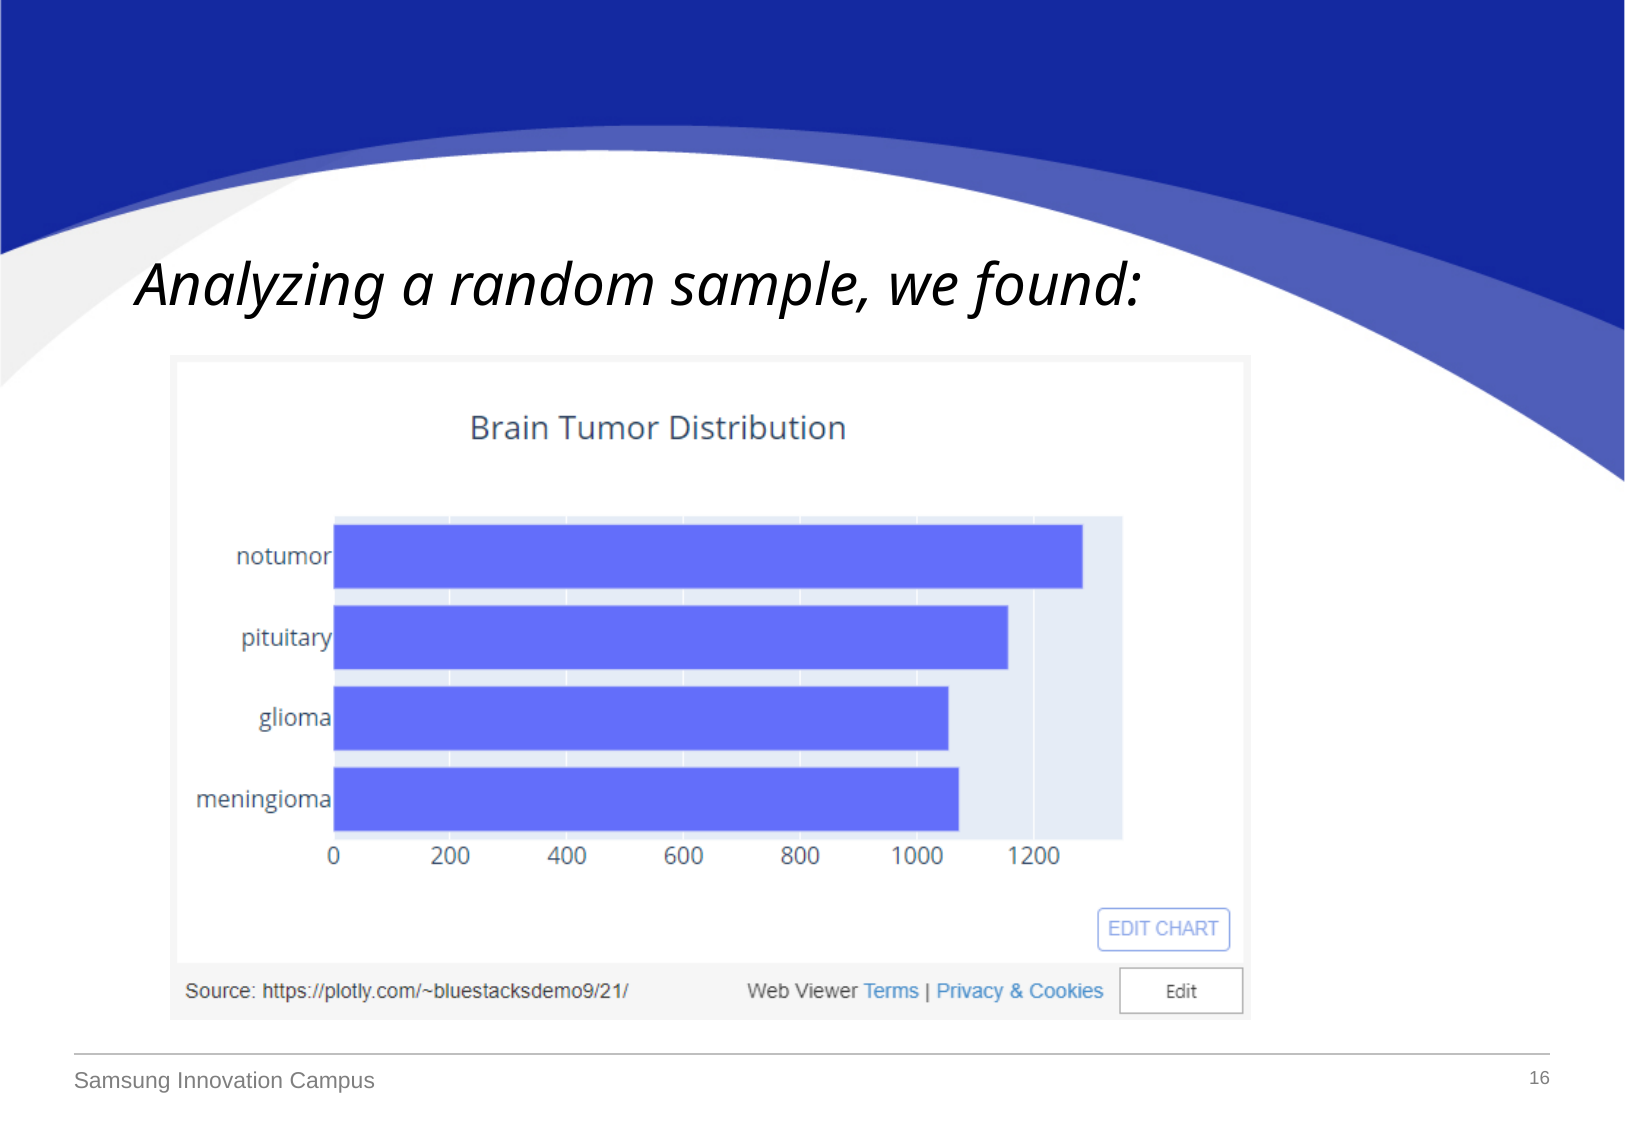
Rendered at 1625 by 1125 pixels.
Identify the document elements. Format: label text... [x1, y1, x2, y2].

picture [0, 0, 1625, 1125]
text_box Analyzing a random sample, we found: [121, 208, 1301, 356]
